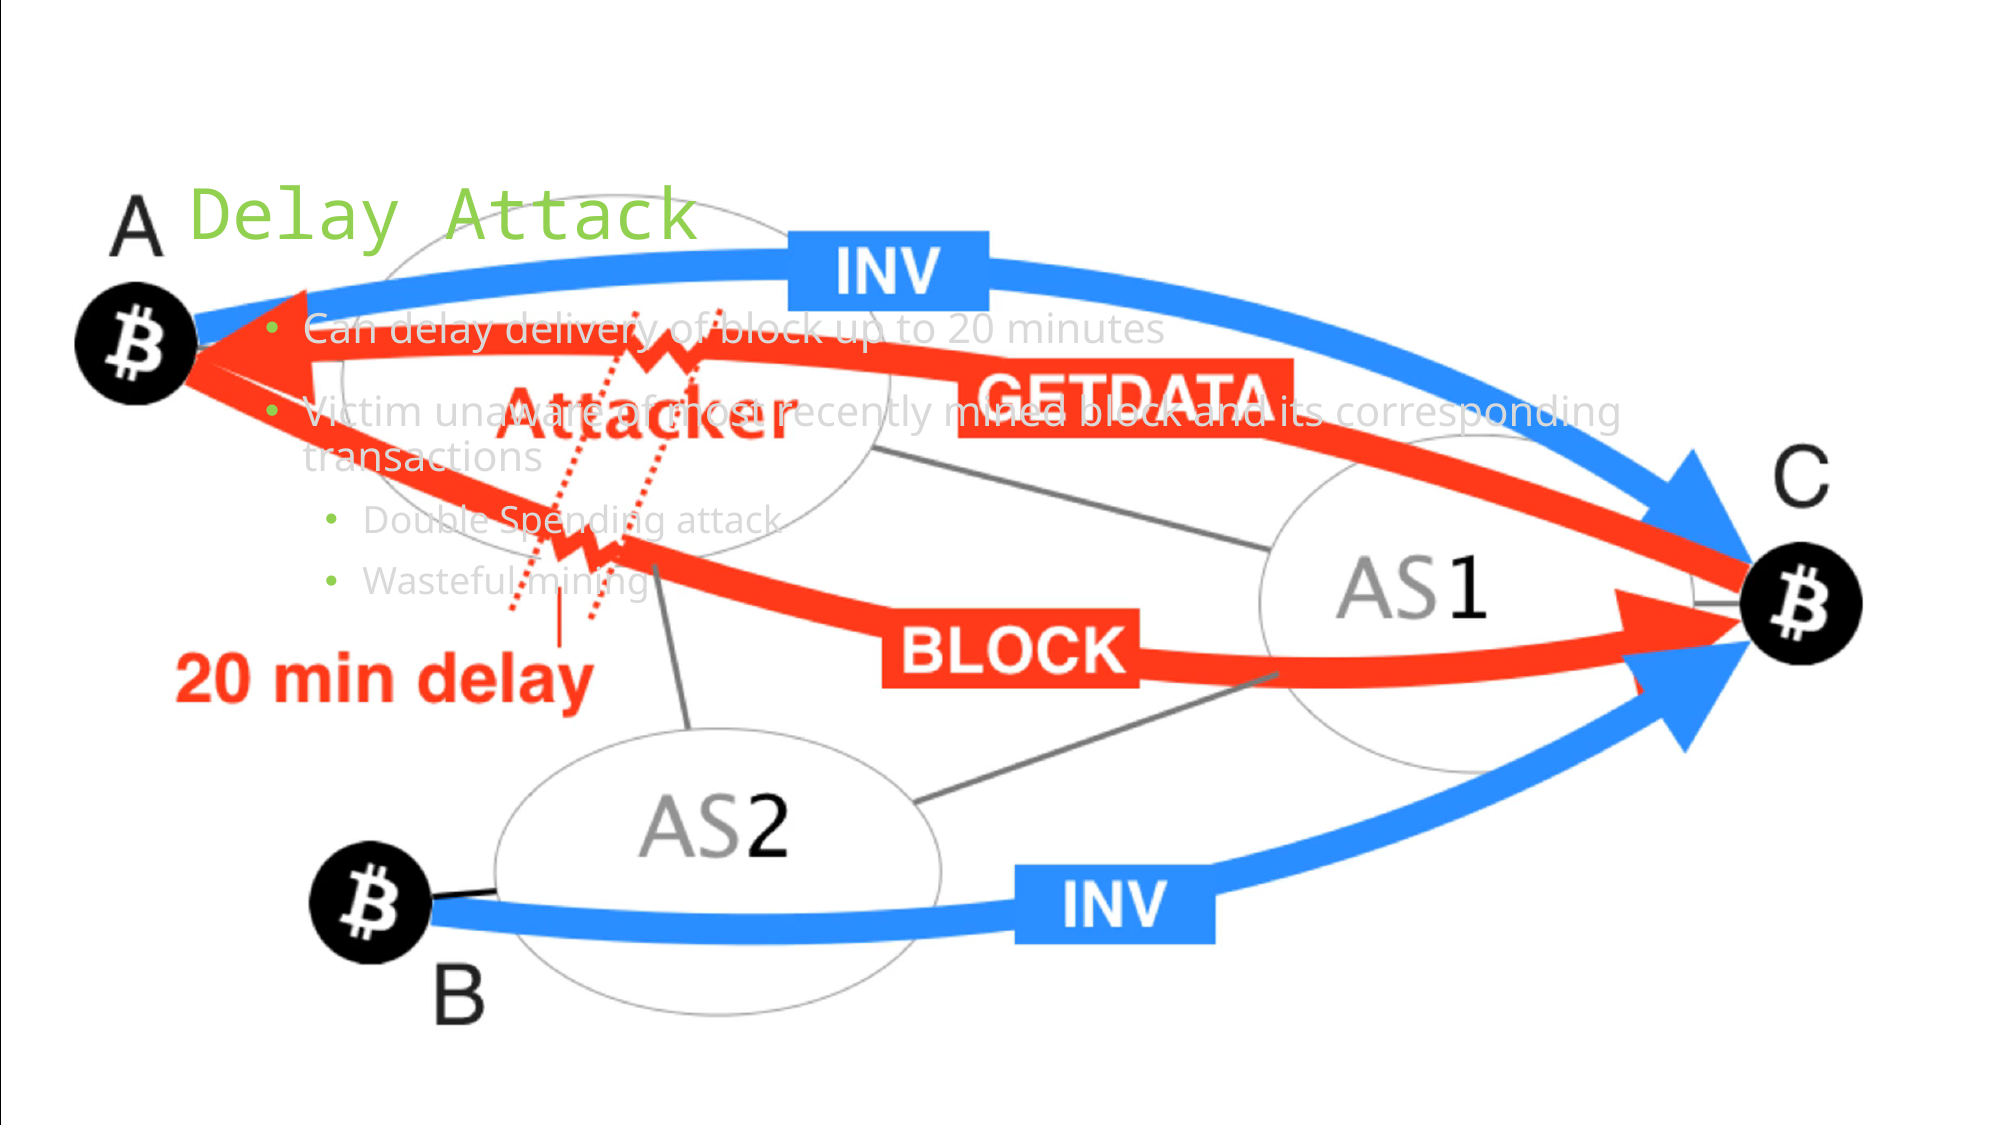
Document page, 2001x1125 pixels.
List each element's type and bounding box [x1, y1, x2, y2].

text_box [0, 0, 2000, 1125]
